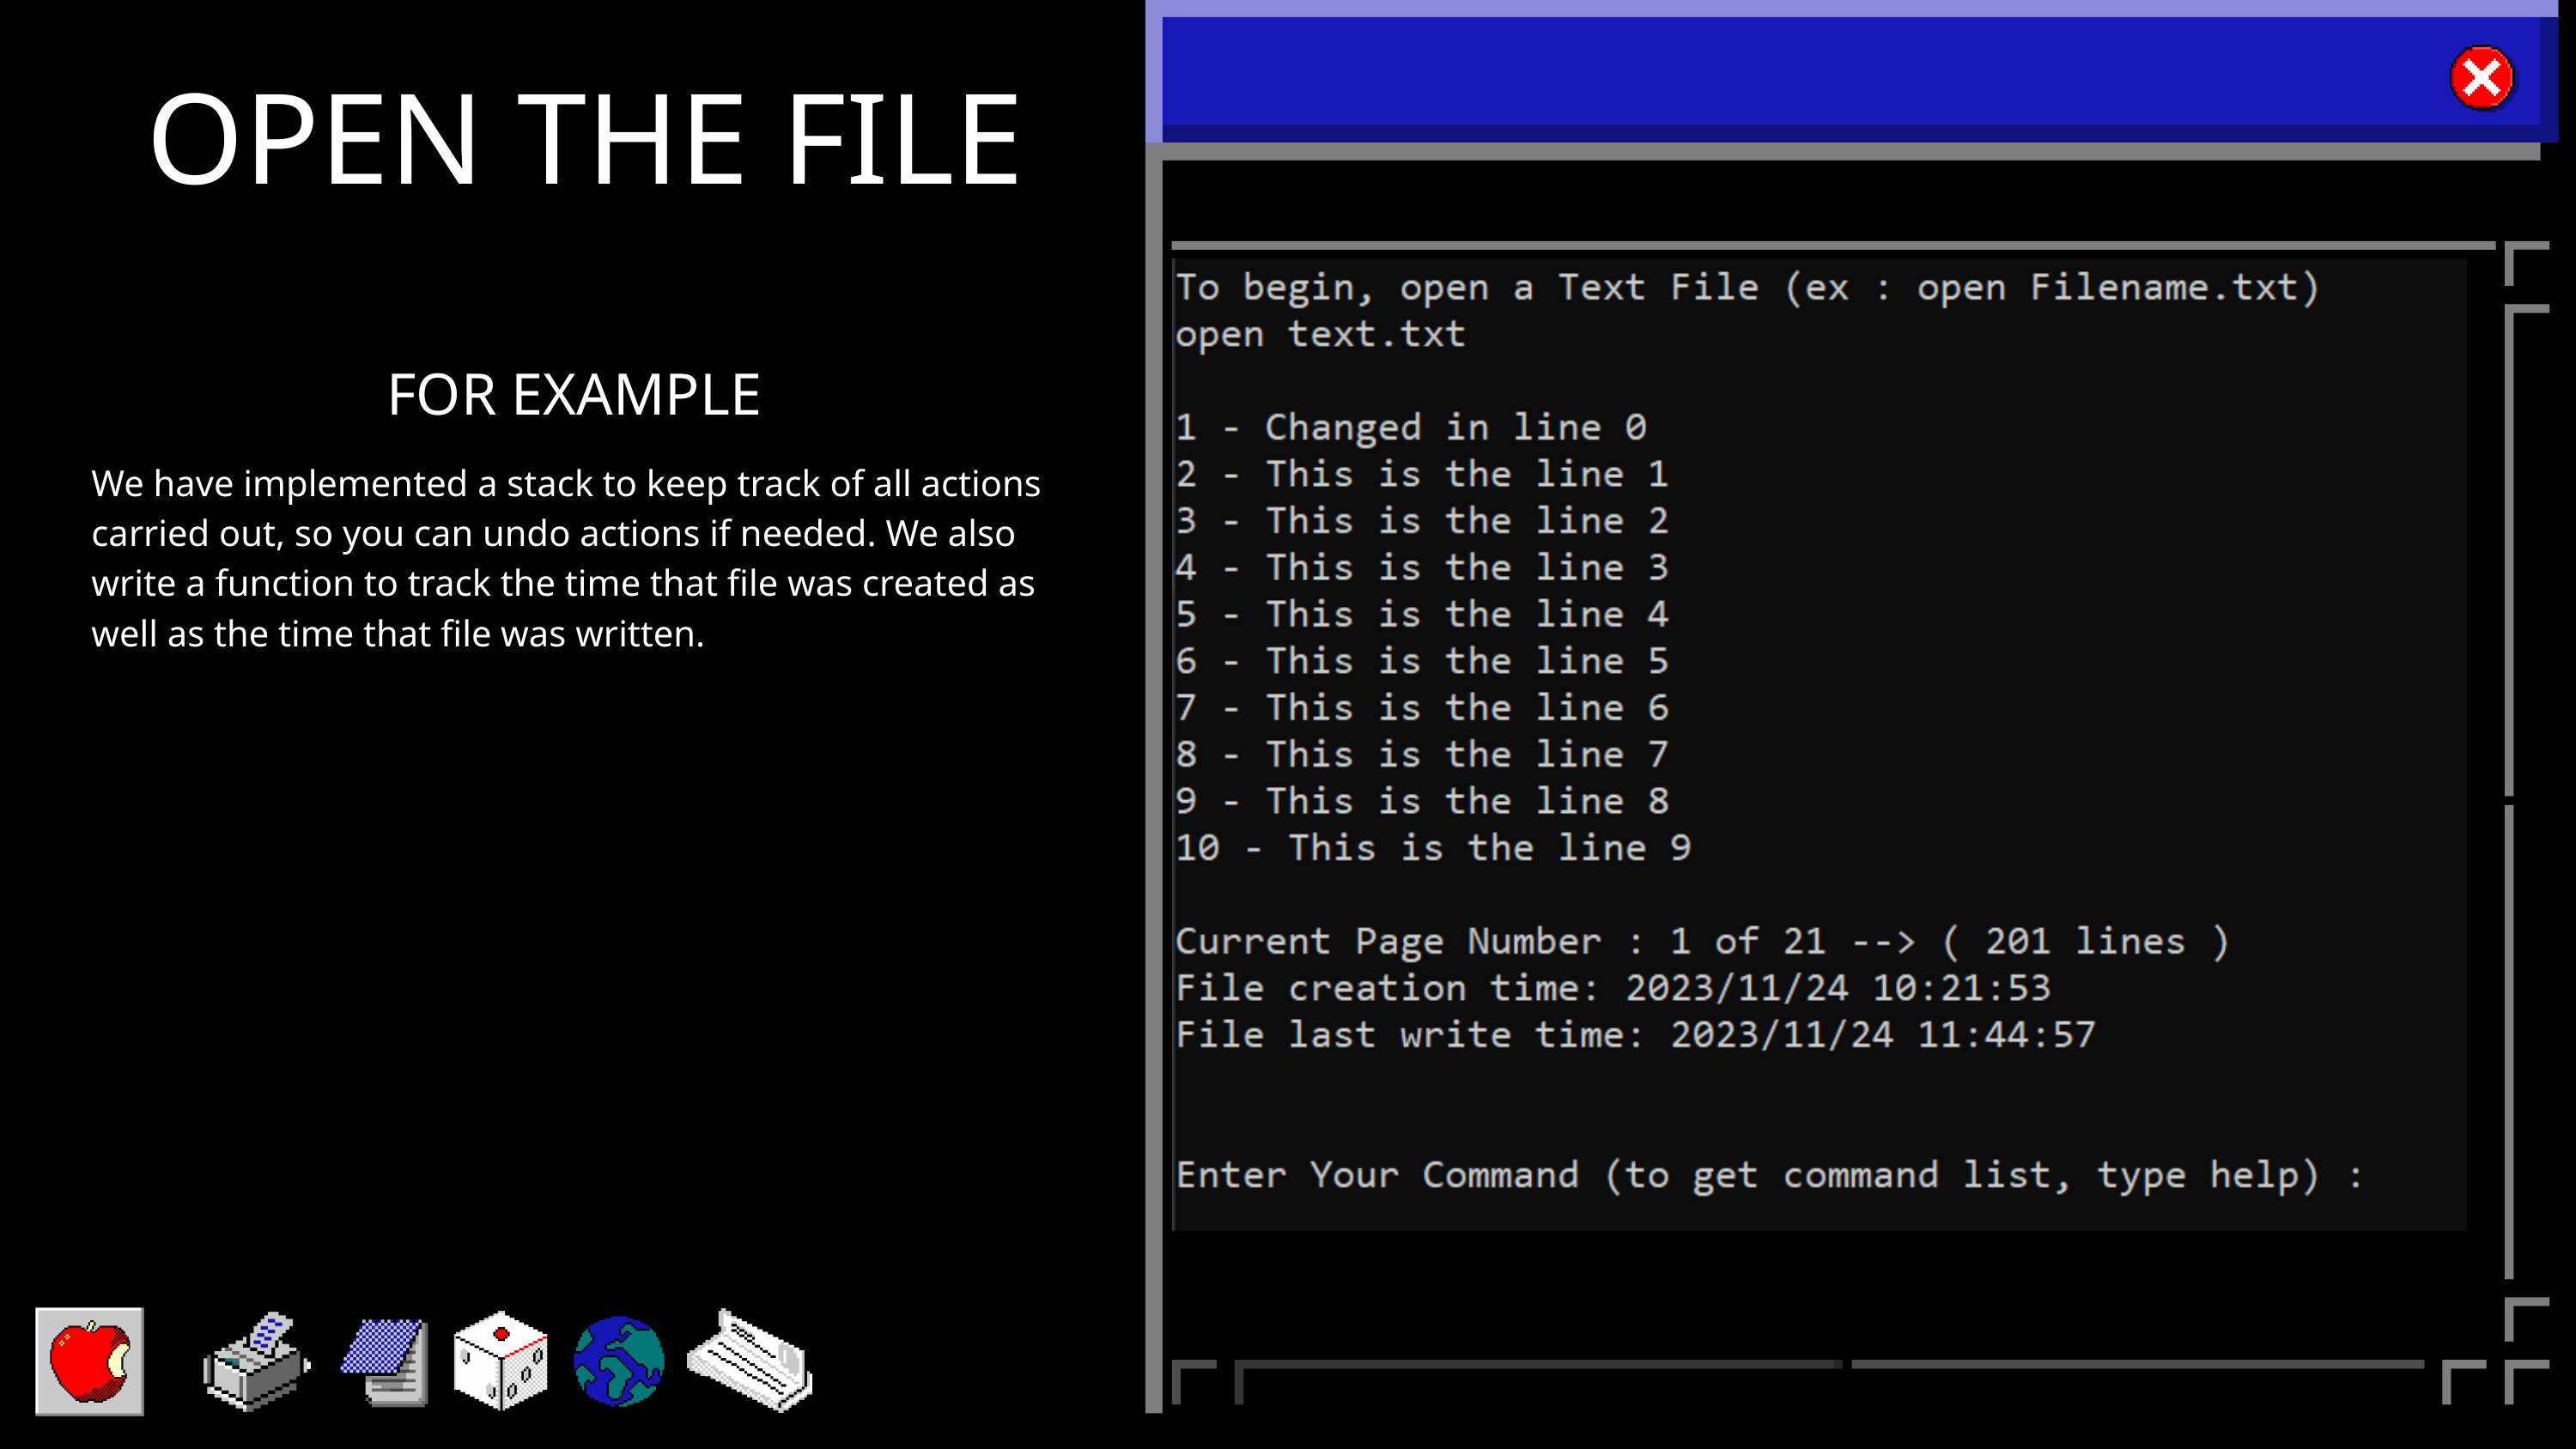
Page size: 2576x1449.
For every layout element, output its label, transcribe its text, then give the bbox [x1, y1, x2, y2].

text_box OPEN THE FILE [146, 83, 1038, 209]
text_box [337, 1313, 431, 1410]
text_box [91, 364, 1094, 701]
text_box [687, 1308, 815, 1416]
text_box [453, 1311, 550, 1413]
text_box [1145, 0, 2576, 1431]
text_box [572, 1314, 666, 1410]
text_box [200, 1308, 314, 1416]
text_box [33, 1304, 148, 1419]
